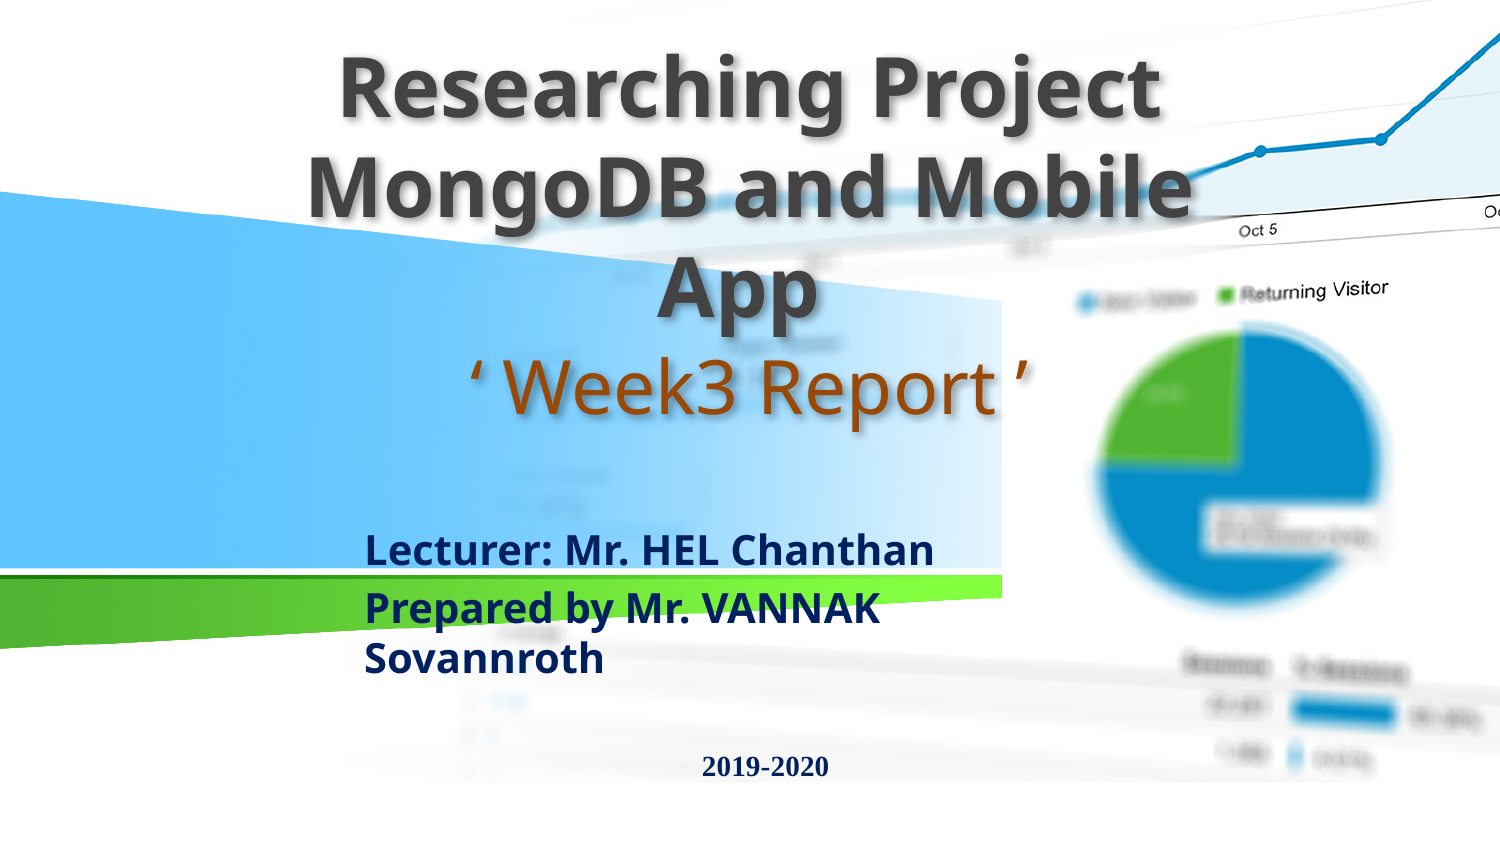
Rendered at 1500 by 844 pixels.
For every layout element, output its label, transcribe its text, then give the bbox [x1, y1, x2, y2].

text_box ‘ Week3 Report ’ [361, 321, 1139, 449]
subtitle Lecturer: Mr. HEL Chanthan Prepared by Mr. VANNAK Sovannroth [349, 572, 1026, 697]
text_box 2019-2020 [655, 722, 845, 790]
title Researching Project MongoDB and Mobile App [200, 107, 1300, 260]
picture [0, 0, 1500, 844]
